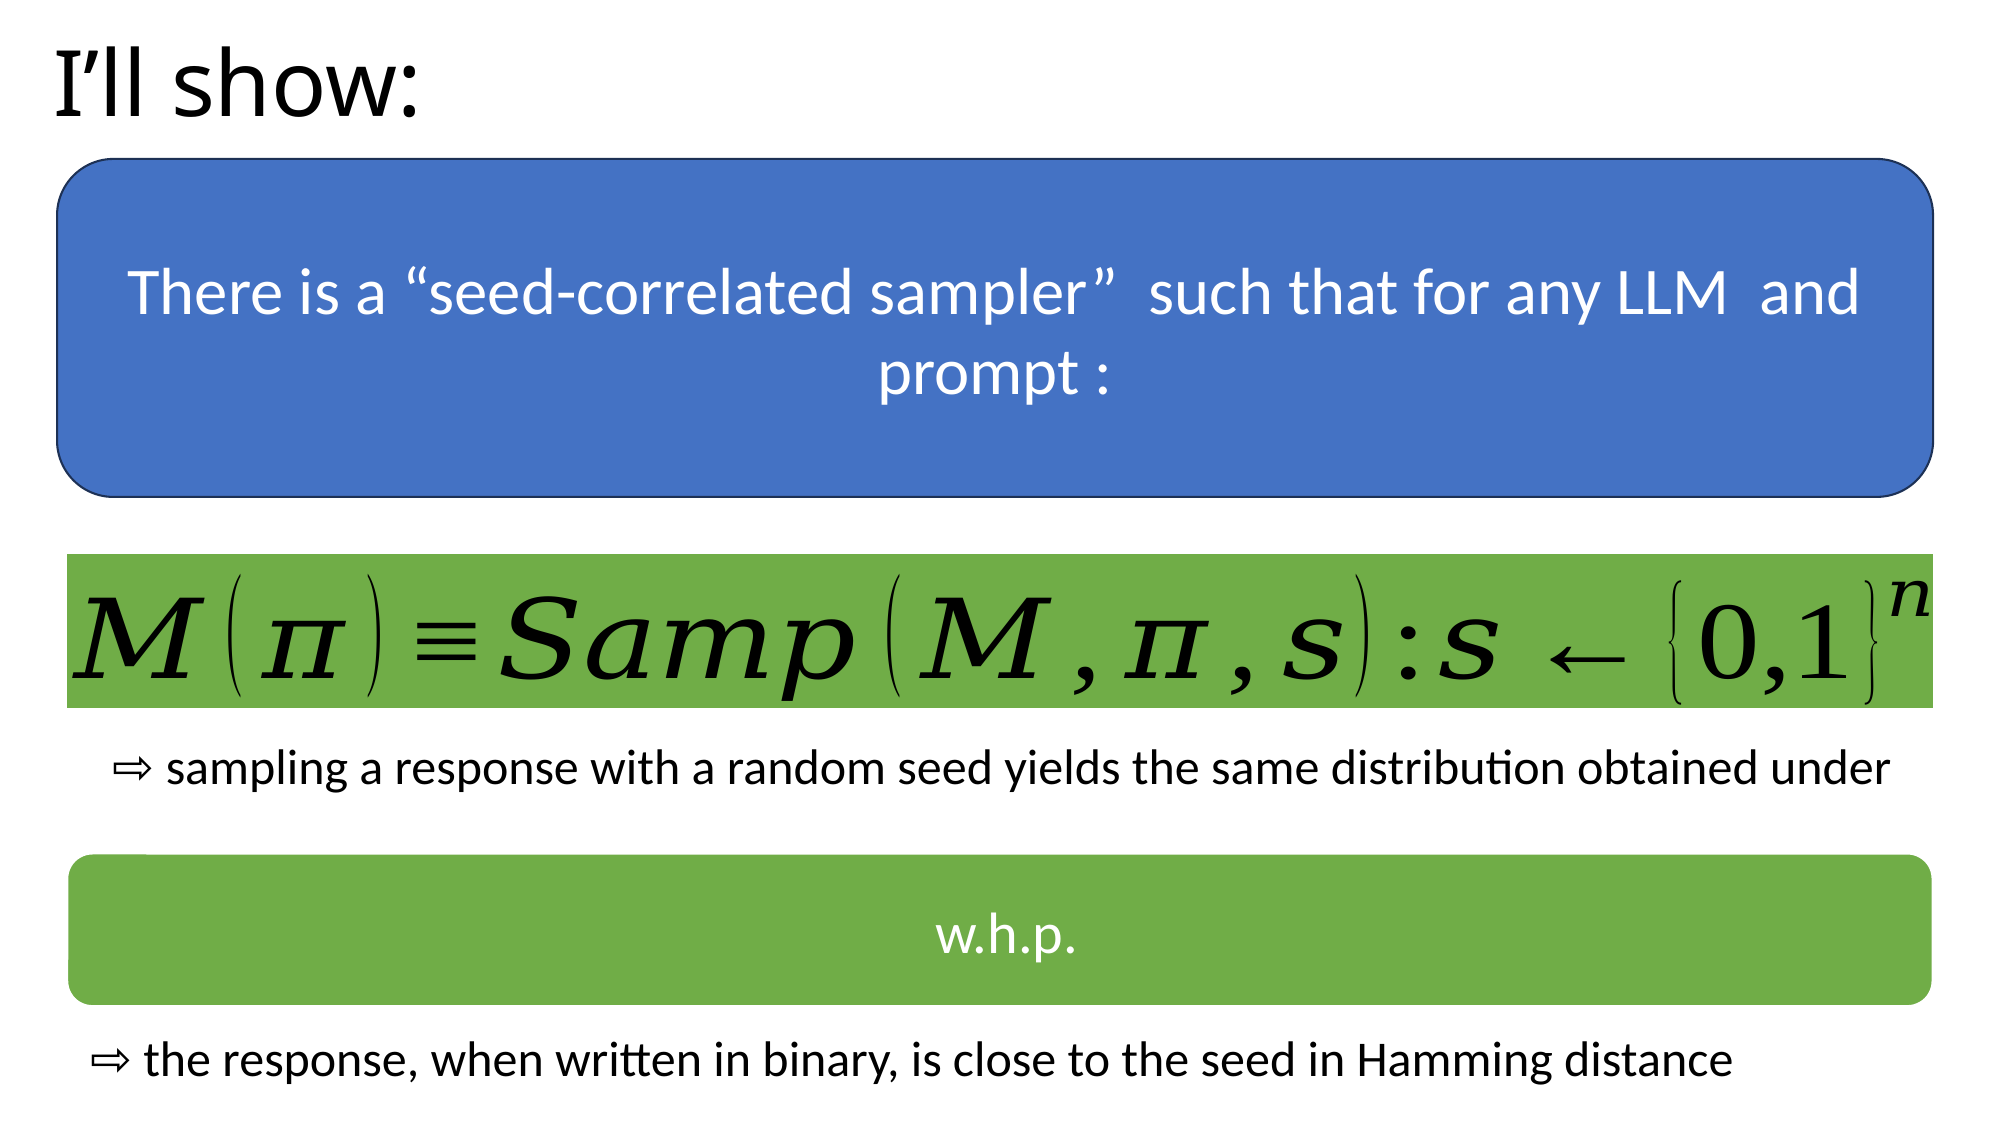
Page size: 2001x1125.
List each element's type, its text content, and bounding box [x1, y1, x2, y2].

text_box ⇨ the response, when written in binary, is close to the seed in Hamming distance [75, 1019, 1761, 1094]
title I’ll show: [38, 0, 1764, 196]
